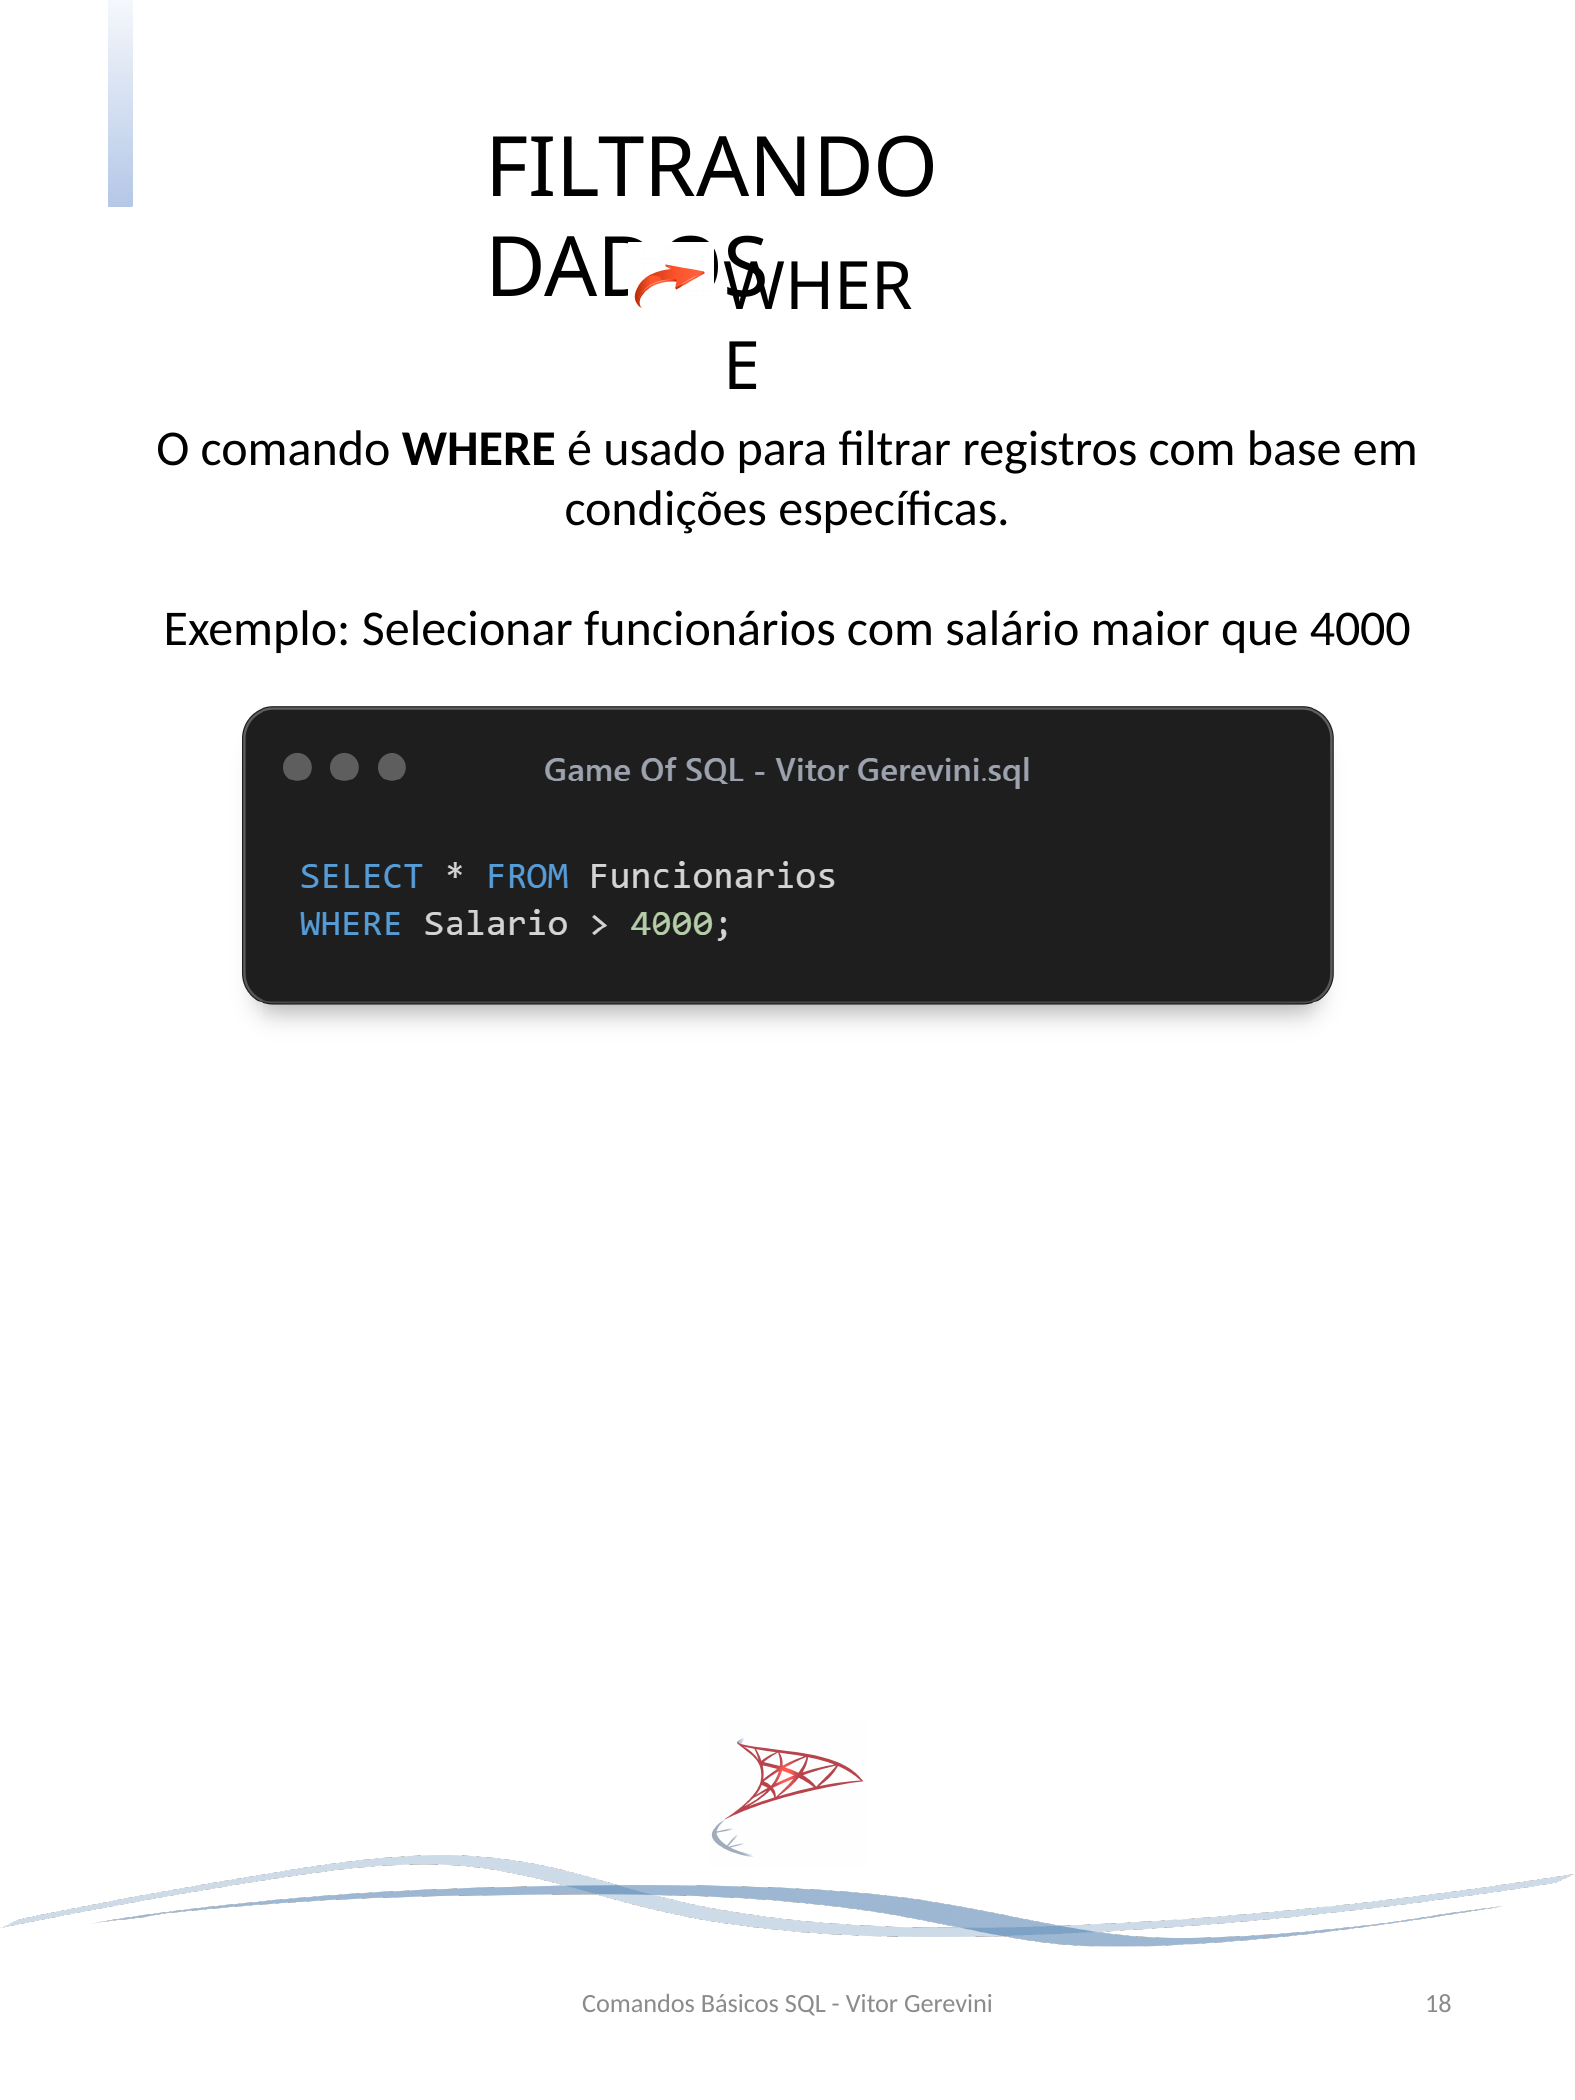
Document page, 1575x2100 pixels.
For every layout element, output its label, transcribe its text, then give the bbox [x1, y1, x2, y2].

footer Comandos Básicos SQL - Vitor Gerevini [521, 1947, 1054, 2059]
text_box [107, 0, 133, 208]
picture [628, 242, 714, 328]
text_box WHERE [708, 235, 943, 410]
text_box FILTRANDO DADOS [470, 106, 1105, 321]
slide_number 18 [1112, 1947, 1467, 2059]
picture [0, 1720, 1575, 1947]
picture [0, 410, 1575, 1298]
